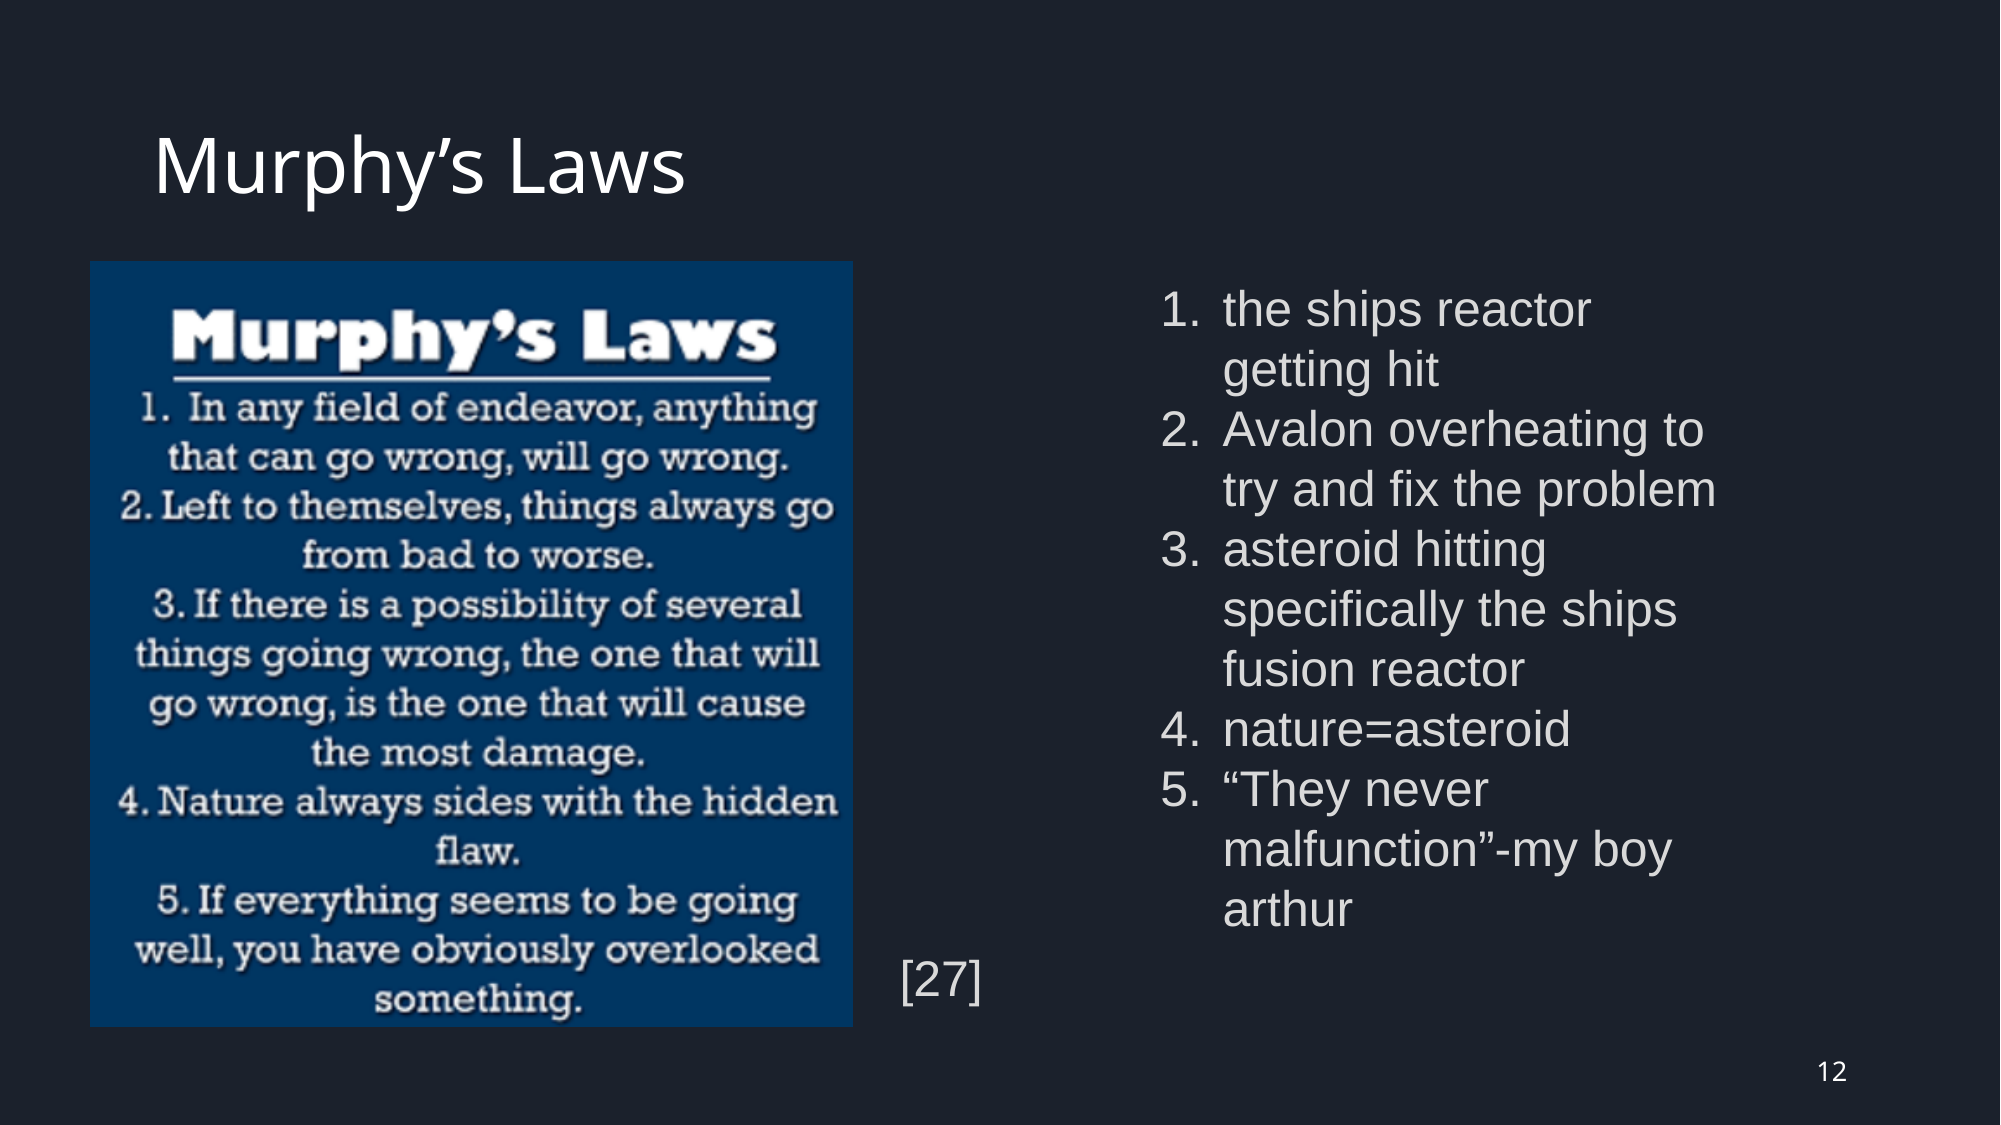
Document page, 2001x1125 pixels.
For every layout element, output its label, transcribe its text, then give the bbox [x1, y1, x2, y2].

slide_number ‹#› [1412, 1042, 1863, 1103]
picture [89, 261, 853, 1028]
text_box the ships reactor getting hit Avalon overheating to try and fix the problem asteroid hitting specifically the ships fusion reactor nature=asteroid “They never malfunction”-my boy arthur [1132, 261, 1740, 1045]
text_box [27] [884, 931, 1047, 1054]
title Murphy’s Laws [137, 59, 1863, 278]
